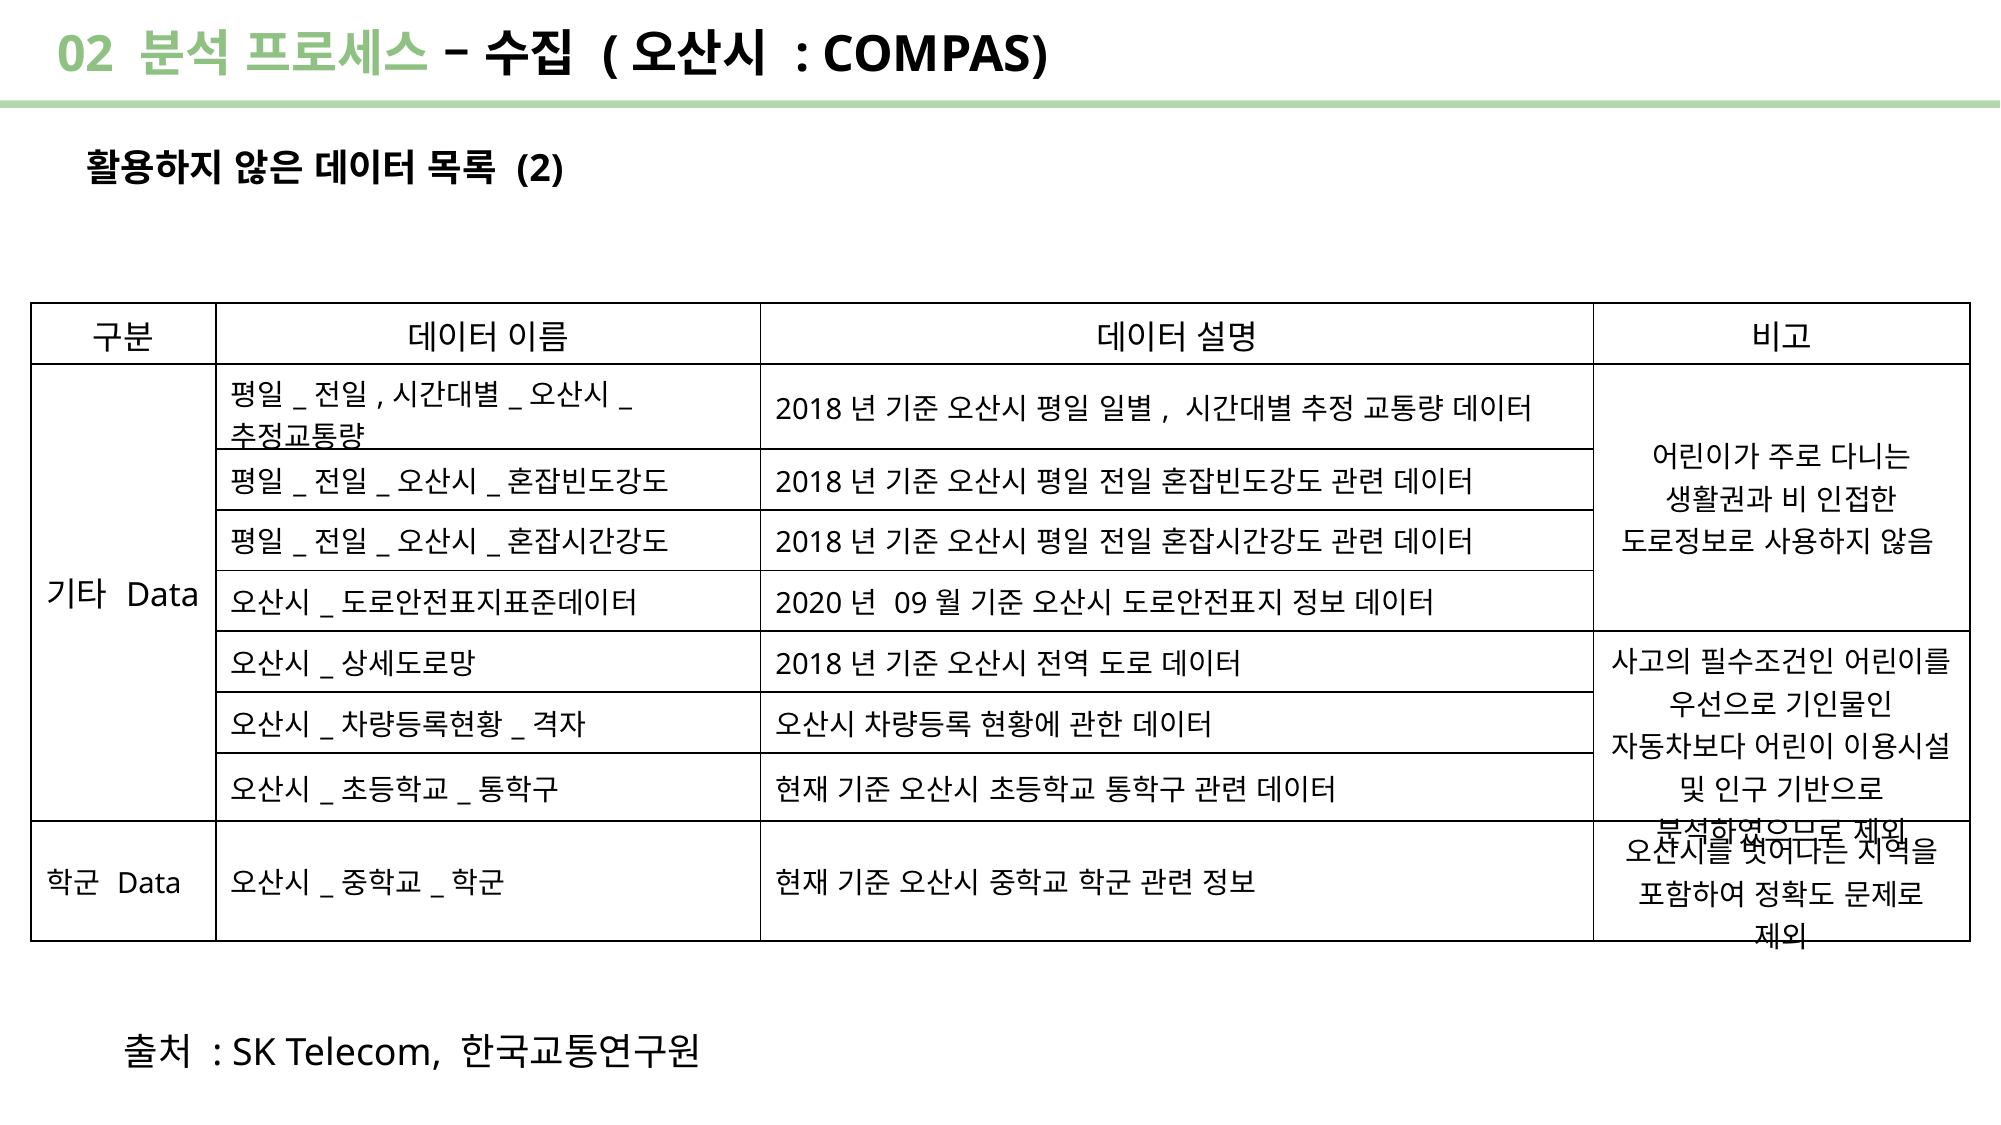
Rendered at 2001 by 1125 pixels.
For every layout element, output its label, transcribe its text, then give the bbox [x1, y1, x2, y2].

table_header 비고 [1594, 304, 1969, 363]
table_cell 오산시_초등학교_통학구 [217, 754, 760, 820]
table_cell 평일_전일_오산시_혼잡시간강도 [217, 511, 760, 570]
table_cell 현재 기준 오산시 중학교 학군 관련 정보 [761, 822, 1593, 940]
text_box 활용하지 않은 데이터 목록 (2) [71, 136, 579, 197]
table_header 데이터 이름 [217, 304, 760, 363]
table_cell 평일_전일,시간대별_오산시_추정교통량 [217, 365, 760, 448]
table_cell 학군 Data [32, 822, 215, 940]
table_cell 오산시_도로안전표지표준데이터 [217, 571, 760, 630]
table_cell 2018년 기준 오산시 전역 도로 데이터 [761, 632, 1593, 691]
table_cell 2018년 기준 오산시 평일 전일 혼잡시간강도 관련 데이터 [761, 511, 1593, 570]
text_box 출처 : SK Telecom, 한국교통연구원 [109, 1020, 718, 1081]
table_cell 현재 기준 오산시 초등학교 통학구 관련 데이터 [761, 754, 1593, 820]
table_header 구분 [32, 304, 215, 363]
table_cell 오산시_중학교_학군 [217, 822, 760, 940]
table_cell 평일_전일_오산시_혼잡빈도강도 [217, 450, 760, 509]
table_cell 어린이가 주로 다니는 생활권과 비 인접한 도로정보로 사용하지 않음 [1594, 365, 1969, 630]
table_cell 오산시를 벗어나는 지역을 포함하여 정확도 문제로 제외 [1594, 822, 1969, 940]
table_cell 2020년 09월 기준 오산시 도로안전표지 정보 데이터 [761, 571, 1593, 630]
table_header 데이터 설명 [761, 304, 1593, 363]
table_cell 2018년 기준 오산시 평일 전일 혼잡빈도강도 관련 데이터 [761, 450, 1593, 509]
table_cell 오산시_상세도로망 [217, 632, 760, 691]
table_cell 사고의 필수조건인 어린이를 우선으로 기인물인 자동차보다 어린이 이용시설 및 인구 기반으로 분석하였으므로 제외 [1594, 632, 1969, 820]
table_cell 기타 Data [32, 365, 215, 820]
text_box [0, 99, 2000, 109]
text_box 02 분석 프로세스 – 수집 (오산시 : COMPAS) [42, 14, 1086, 89]
table_cell 오산시 차량등록 현황에 관한 데이터 [761, 693, 1593, 752]
table_cell 2018년 기준 오산시 평일 일별, 시간대별 추정 교통량 데이터 [761, 365, 1593, 448]
table_cell 오산시_차량등록현황_격자 [217, 693, 760, 752]
